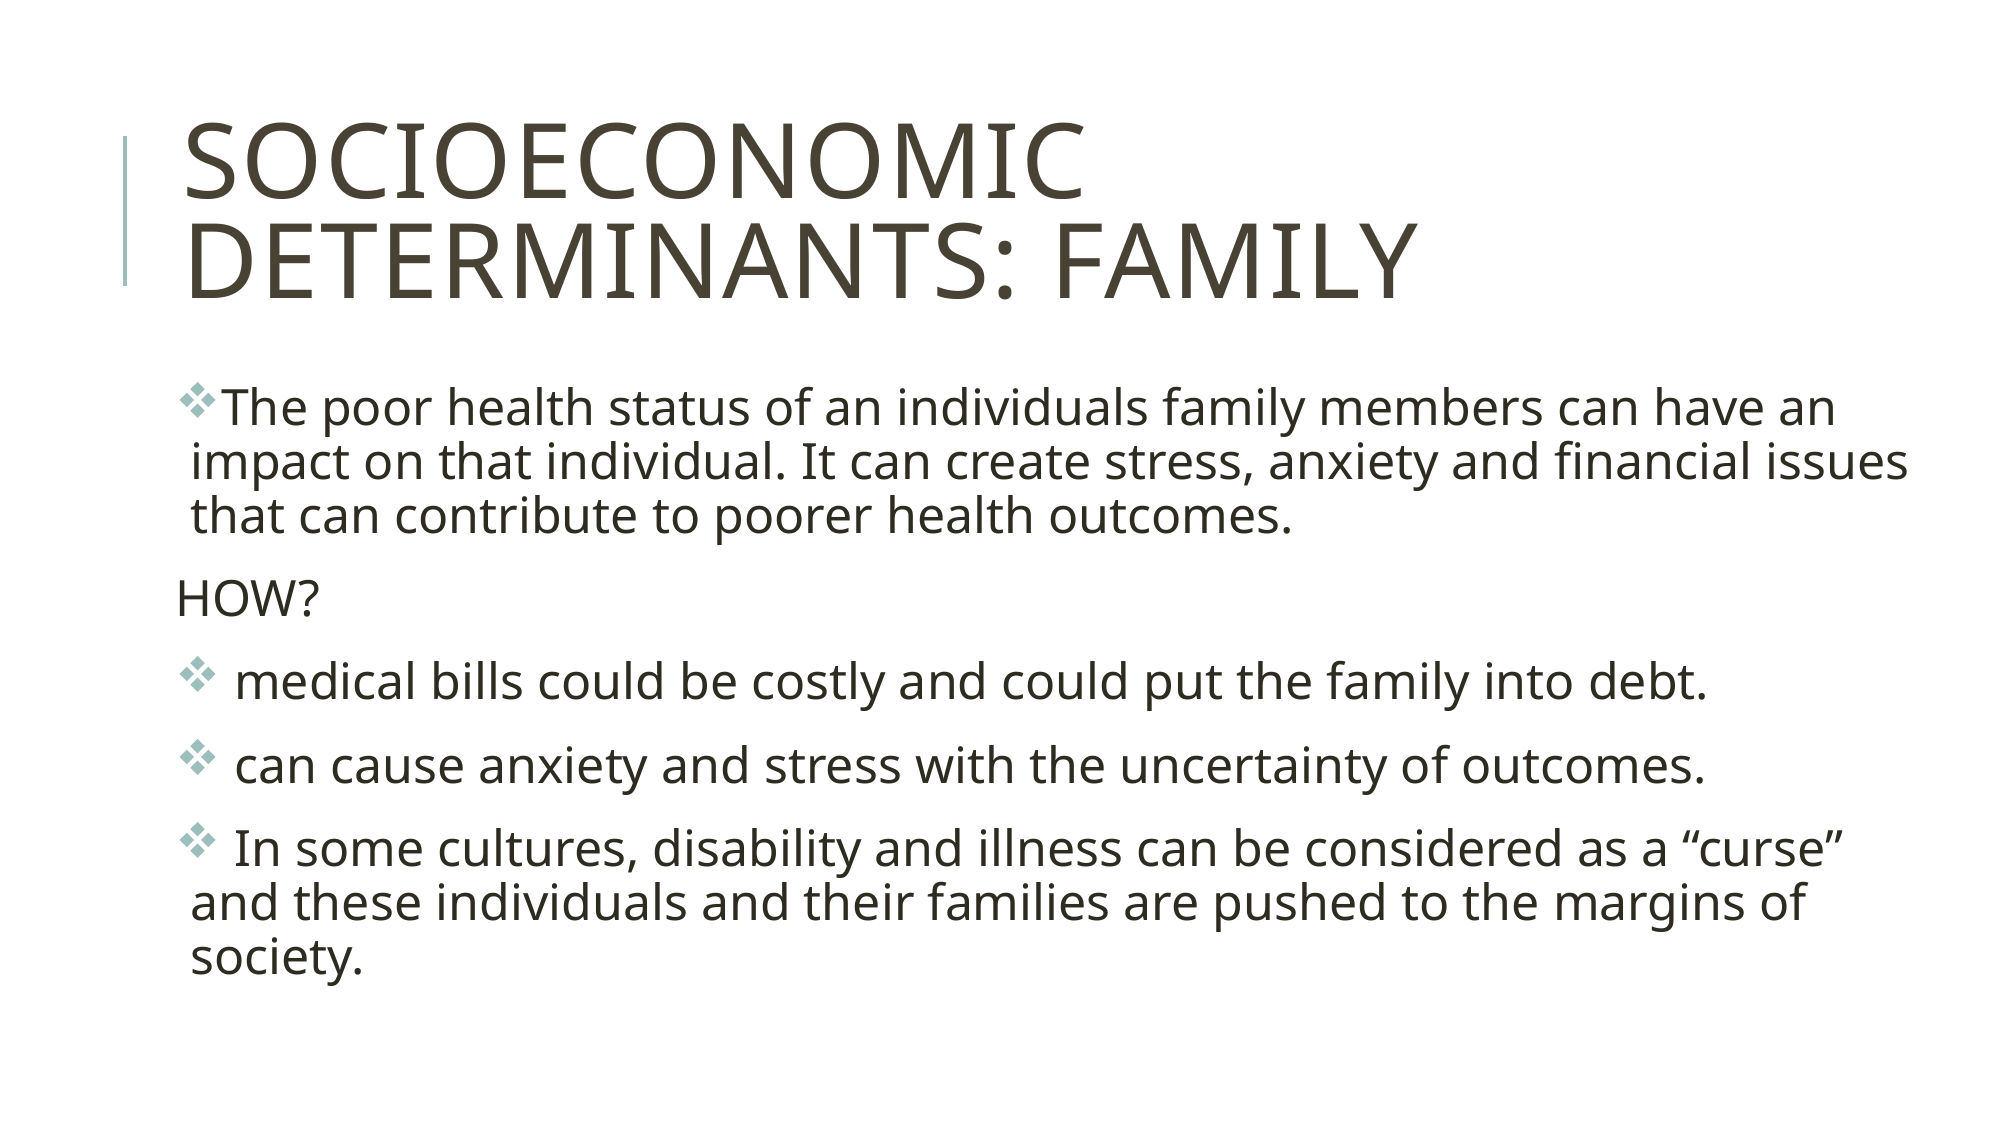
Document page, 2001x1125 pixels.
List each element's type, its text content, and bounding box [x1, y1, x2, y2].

list The poor health status of an individuals family members can have an impact on that individual. It can create stress, anxiety and financial issues that can contribute to poorer health outcomes. HOW? medical bills could be costly and could put the family into debt. can cause anxiety and stress with the uncertainty of outcomes. In some cultures, disability and illness can be considered as a “curse” and these individuals and their families are pushed to the margins of society. [168, 375, 1920, 1035]
title Socioeconomic determinants: family [168, 96, 1763, 342]
